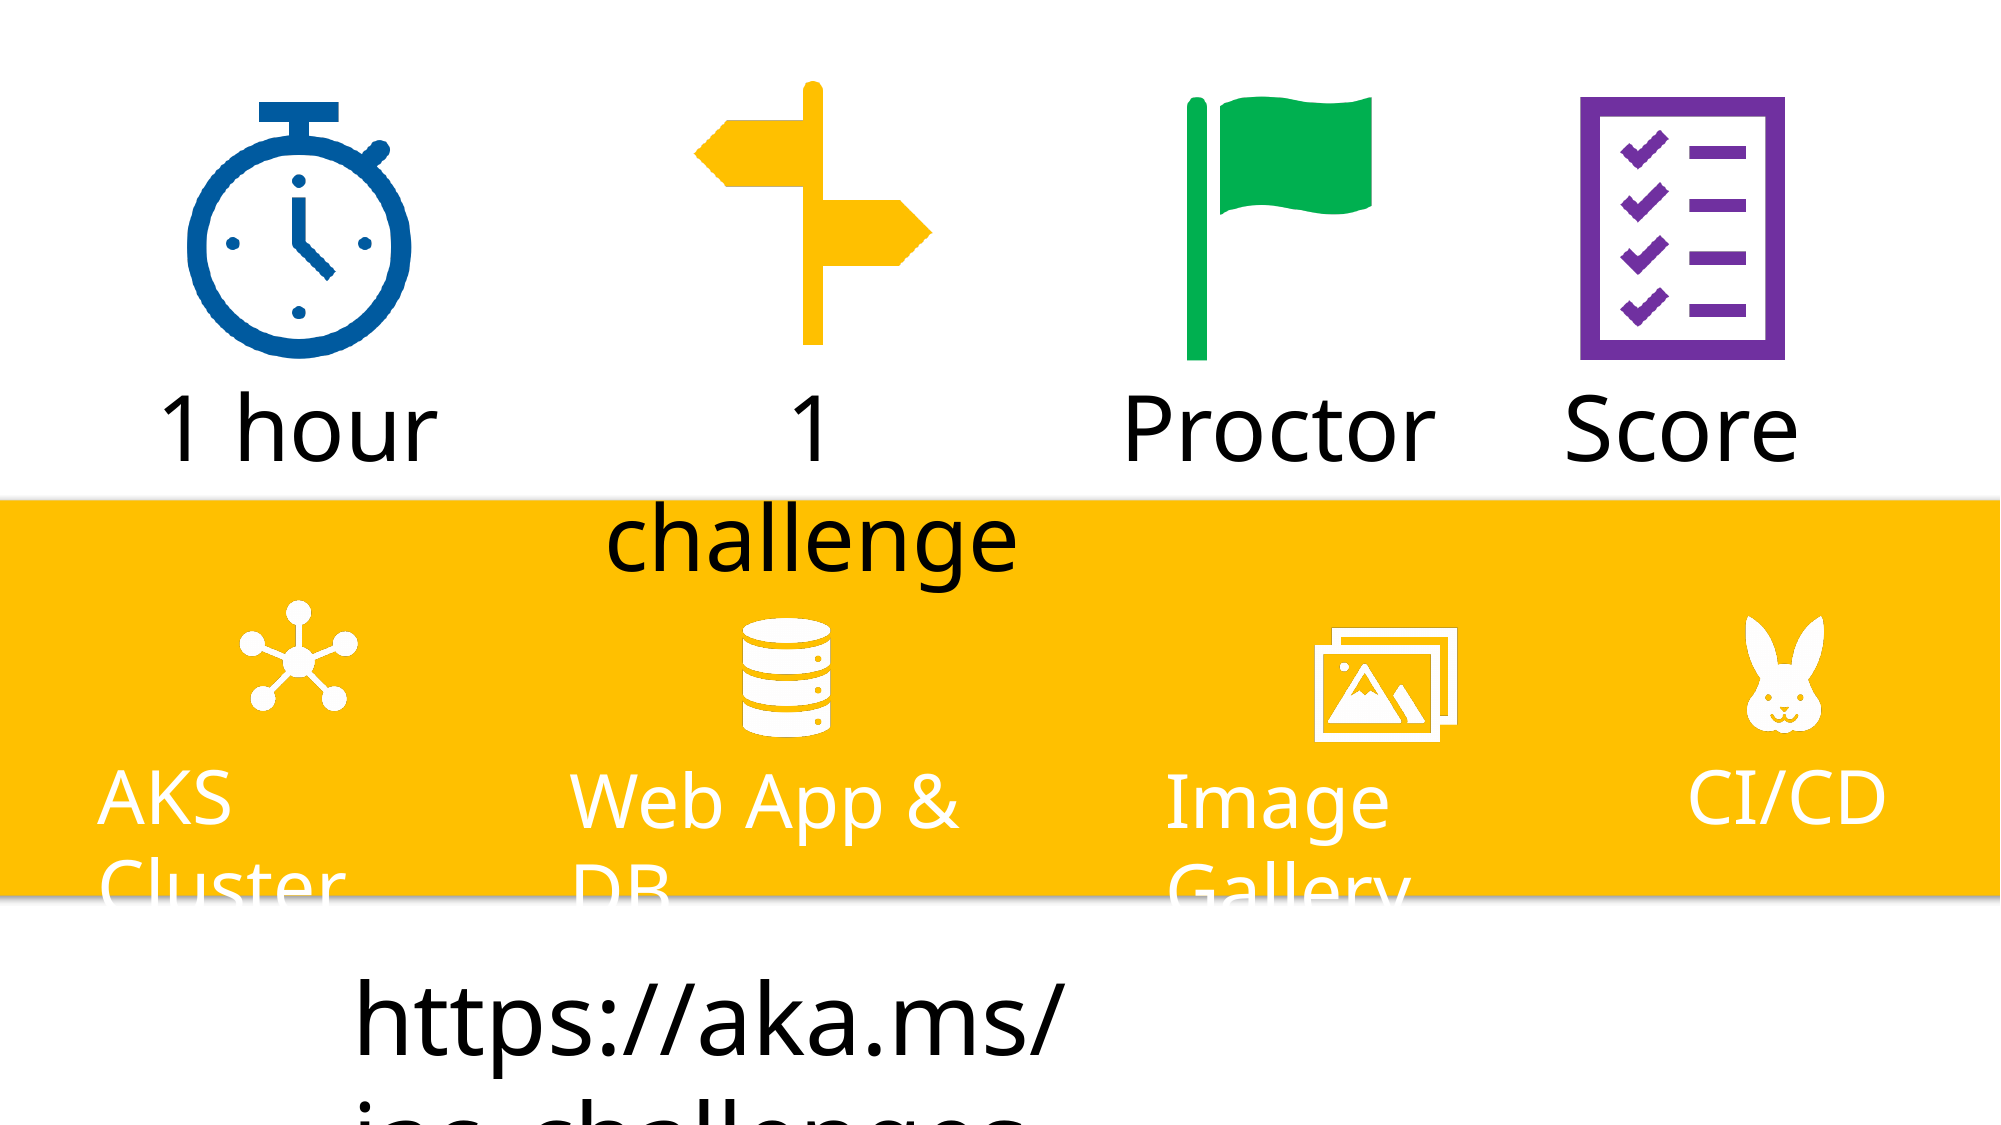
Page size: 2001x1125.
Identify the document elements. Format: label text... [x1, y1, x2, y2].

text_box Image Gallery [1165, 753, 1608, 934]
picture [1311, 606, 1462, 758]
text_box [591, 54, 1034, 482]
text_box AKS Cluster [97, 749, 500, 930]
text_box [1058, 70, 1501, 482]
text_box [0, 500, 2000, 896]
picture [711, 602, 862, 753]
picture [223, 580, 374, 731]
text_box Web App & DB [569, 753, 1034, 934]
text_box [126, 71, 471, 482]
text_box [1461, 69, 1904, 482]
picture [1709, 598, 1861, 750]
text_box CI/CD [1645, 749, 1932, 840]
text_box https://aka.ms/iac_challenges [352, 955, 1715, 1125]
